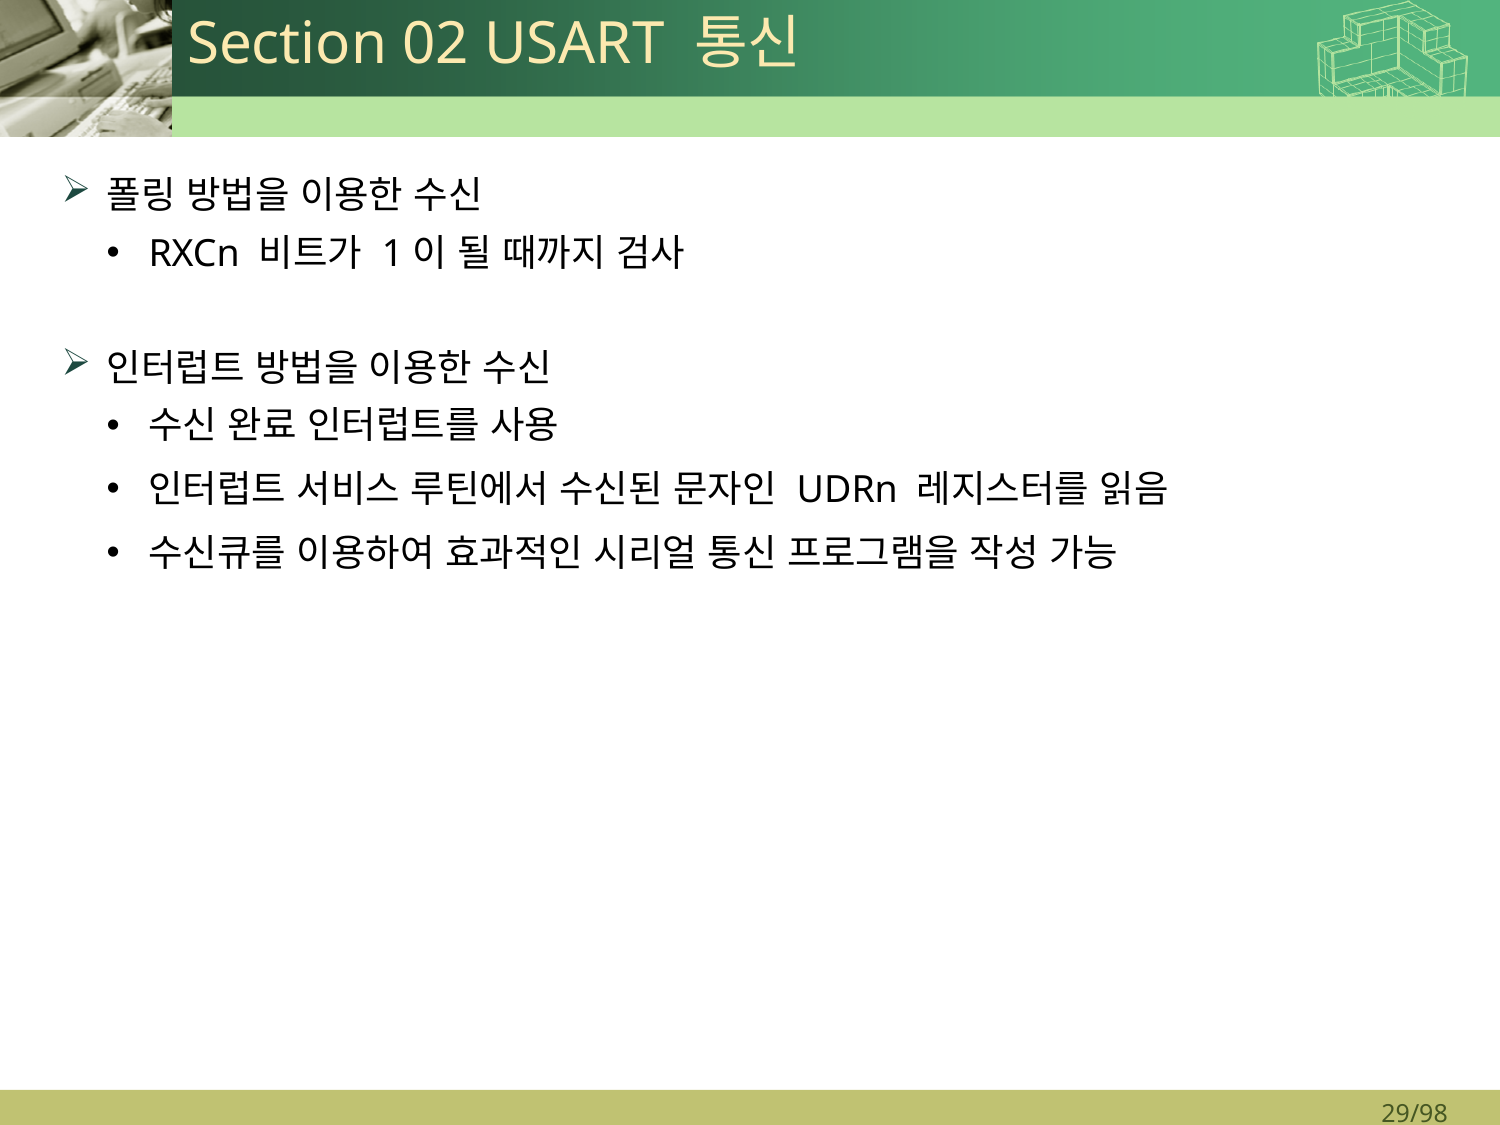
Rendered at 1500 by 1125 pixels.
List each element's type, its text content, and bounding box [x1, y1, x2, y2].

text_box [0, 0, 1500, 75]
picture [0, 75, 1500, 151]
title Section 02 USART 통신 [172, 75, 1500, 94]
list 폴링 방법을 이용한 수신 RXCn 비트가 1이 될 때까지 검사 인터럽트 방법을 이용한 수신 수신 완료 인터럽트를 사용 인터럽트 서비스 루틴에서 수신된 문자인 UDRn 레지스터를 읽음 수신큐를 이용하여 효과적인 시리얼 통신 프로그램을 작성 가능 [46, 164, 1459, 1067]
